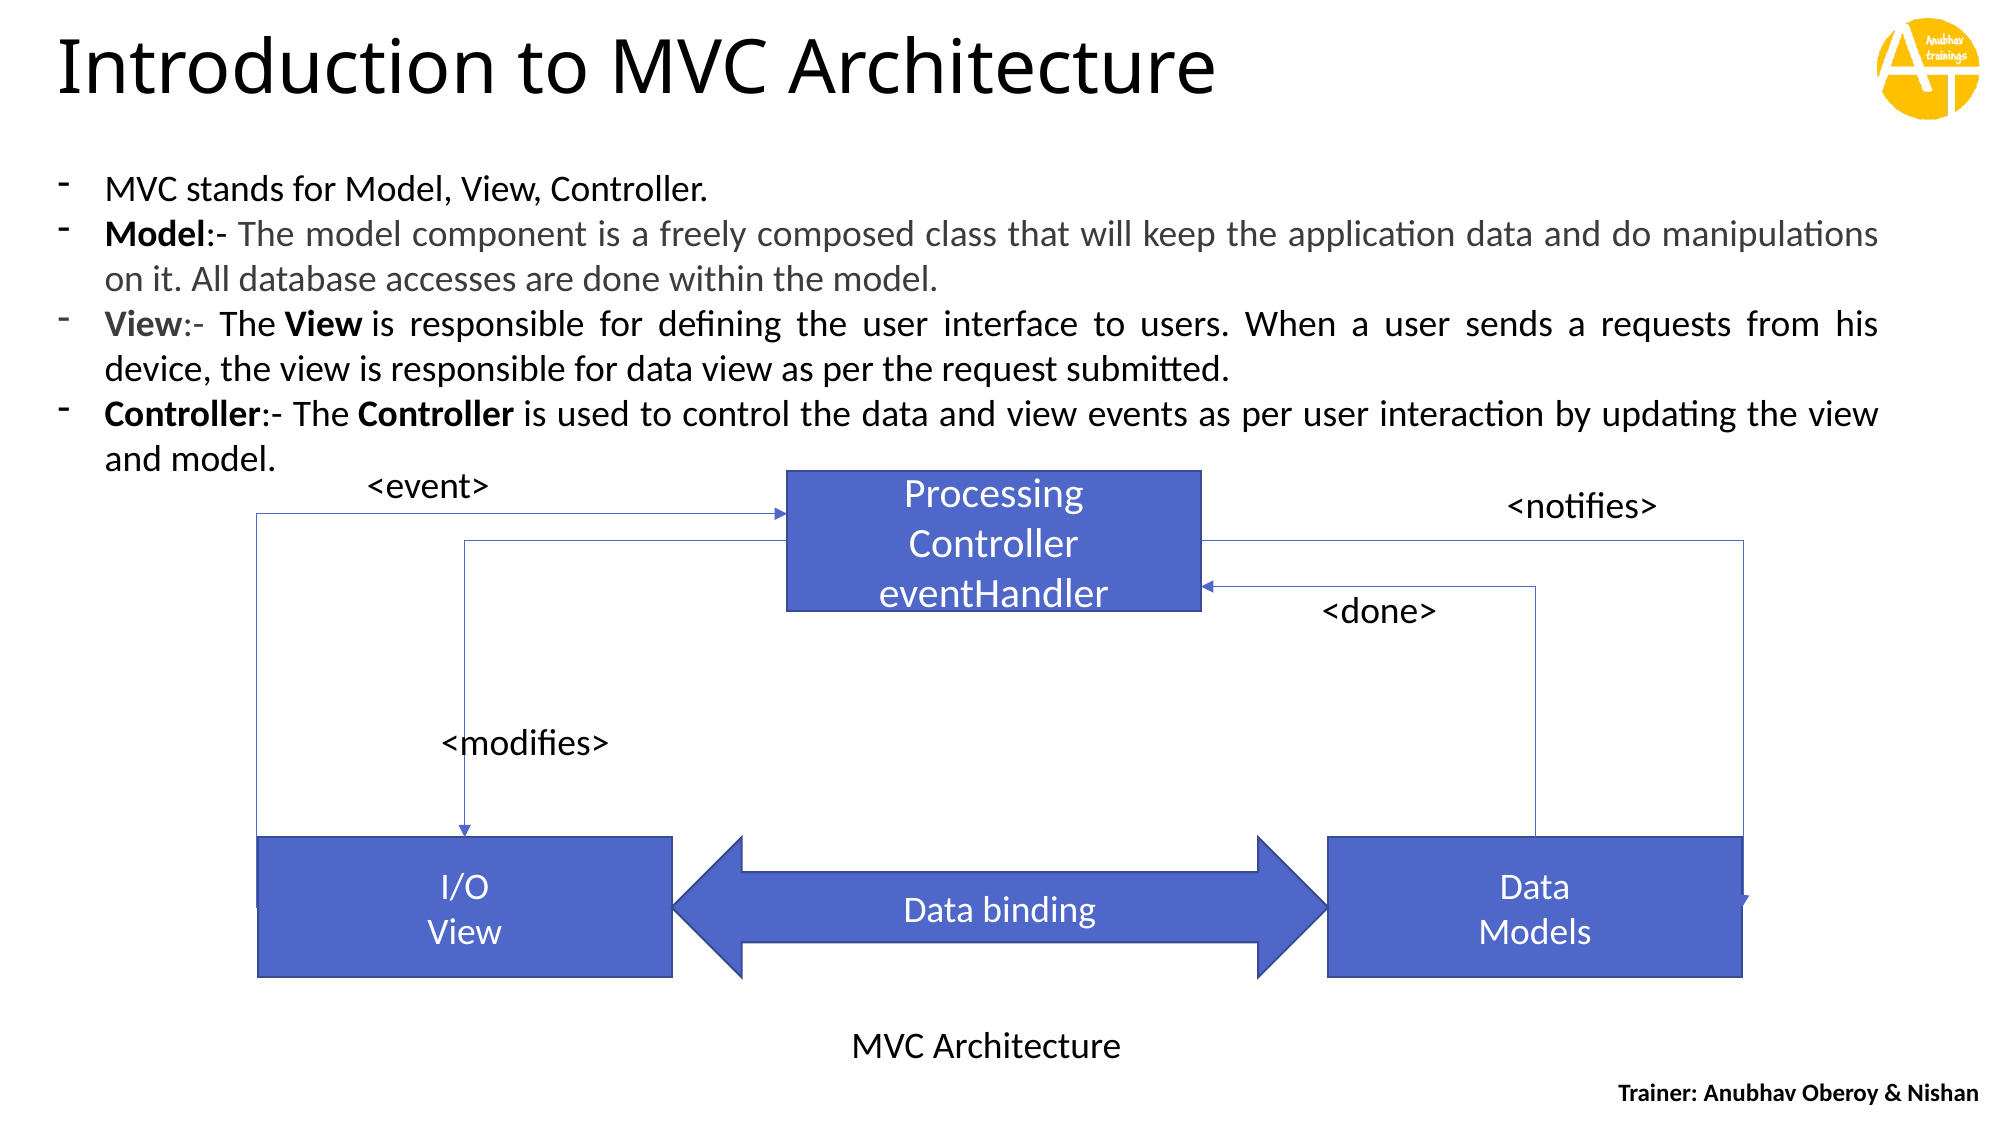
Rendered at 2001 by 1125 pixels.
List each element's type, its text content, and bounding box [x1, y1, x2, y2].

text_box Introduction to MVC Architecture [42, 21, 1896, 139]
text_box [257, 453, 1743, 978]
text_box MVC stands for Model, View, Controller. Model:- The model component is a freely composed class that will keep the application data and do manipulations on it. All database accesses are done within the model. View:- The View is responsible for defining the user interface to users. When a user sends a requests from his device, the view is responsible for data view as per the request submitted. Controller:- The Controller is used to control the data and view events as per user interaction by updating the view and model. [42, 156, 1896, 532]
footer Trainer: Anubhav Oberoy & Nishan [1598, 1074, 2000, 1108]
picture [1866, 11, 1985, 128]
text_box MVC Architecture [836, 1013, 1164, 1074]
